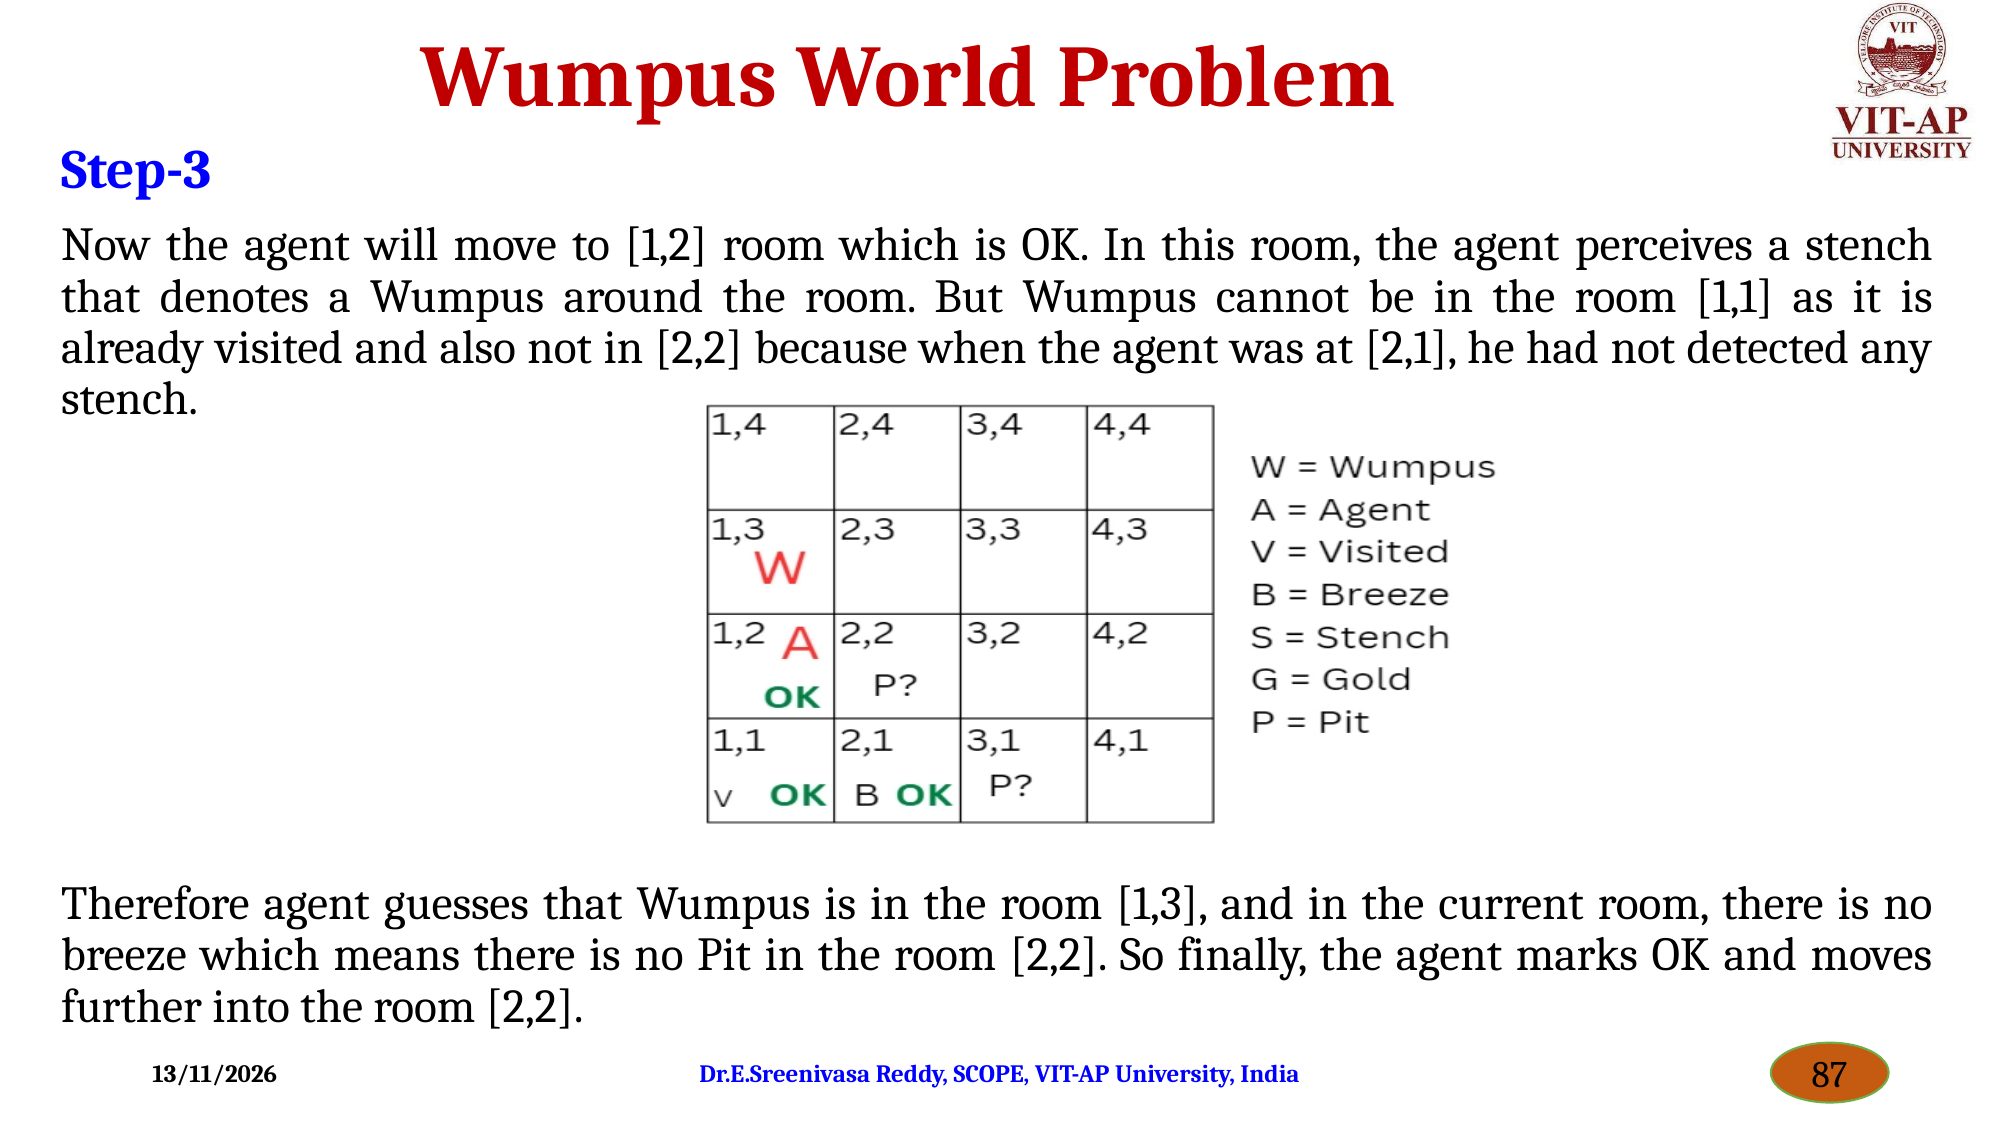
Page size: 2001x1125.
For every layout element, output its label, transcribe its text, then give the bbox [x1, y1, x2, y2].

list Step-3 Now the agent will move to [1,2] room which is OK. In this room, the agent perceives a stench that denotes a Wumpus around the room. But Wumpus cannot be in the room [1,1] as it is already visited and also not in [2,2] because when the agent was at [2,1], he had not detected any stench. Therefore agent guesses that Wumpus is in the room [1,3], and in the current room, there is no breeze which means there is no Pit in the room [2,2]. So finally, the agent marks OK and moves further into the room [2,2]. [45, 132, 1950, 1043]
footer Dr.E.Sreenivasa Reddy, SCOPE, VIT-AP University, India [662, 1042, 1338, 1103]
picture [1811, 0, 2000, 189]
picture [696, 393, 1504, 838]
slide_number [137, 1042, 588, 1103]
title Wumpus World Problem [45, 22, 1771, 132]
text_box 87 [1769, 1041, 1890, 1104]
